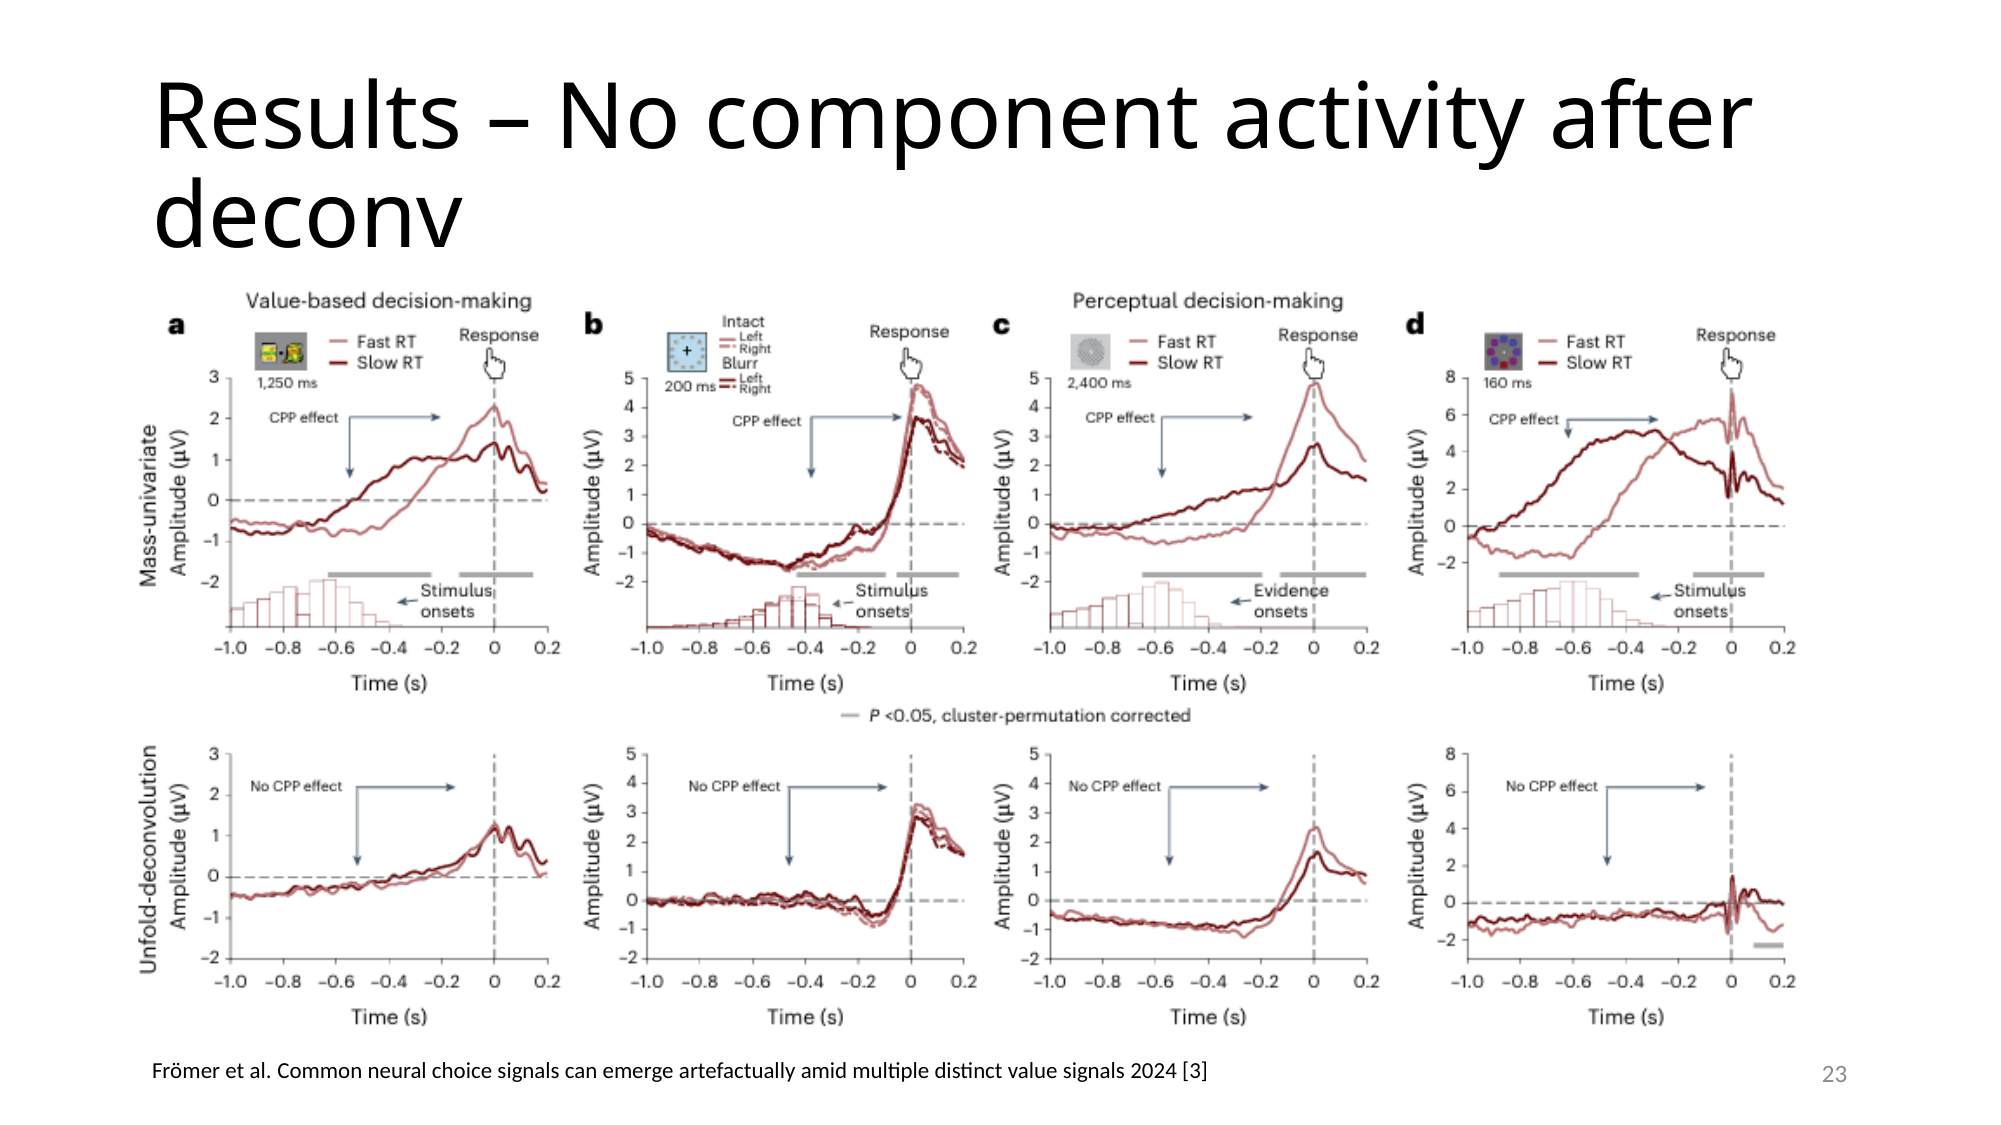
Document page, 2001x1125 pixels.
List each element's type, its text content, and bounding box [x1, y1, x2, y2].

slide_number 23 [1412, 1042, 1863, 1103]
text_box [137, 277, 1810, 1092]
title Results – No component activity after deconv [137, 59, 1863, 278]
